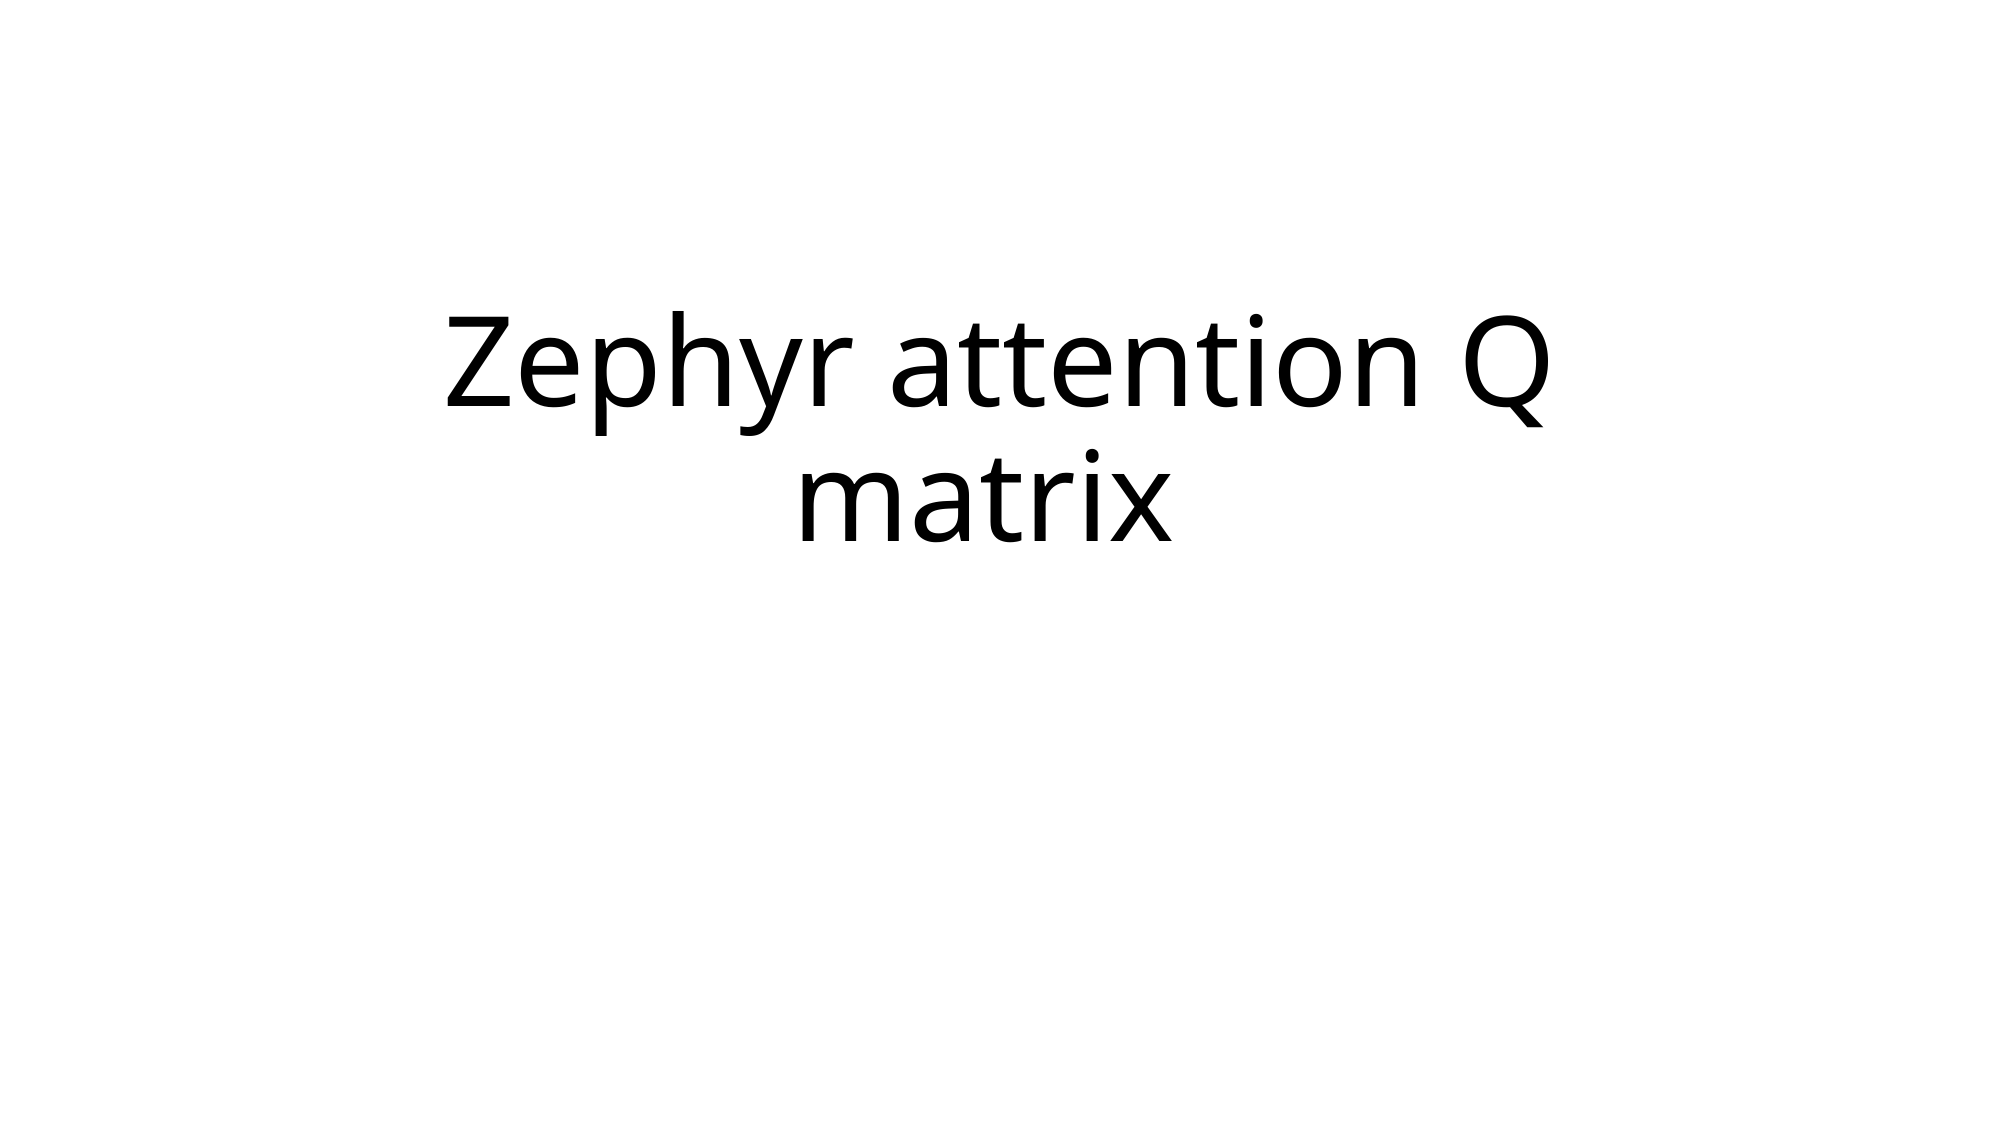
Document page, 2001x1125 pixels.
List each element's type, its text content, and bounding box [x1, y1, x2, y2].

title Zephyr attention Q matrix [249, 184, 1750, 576]
